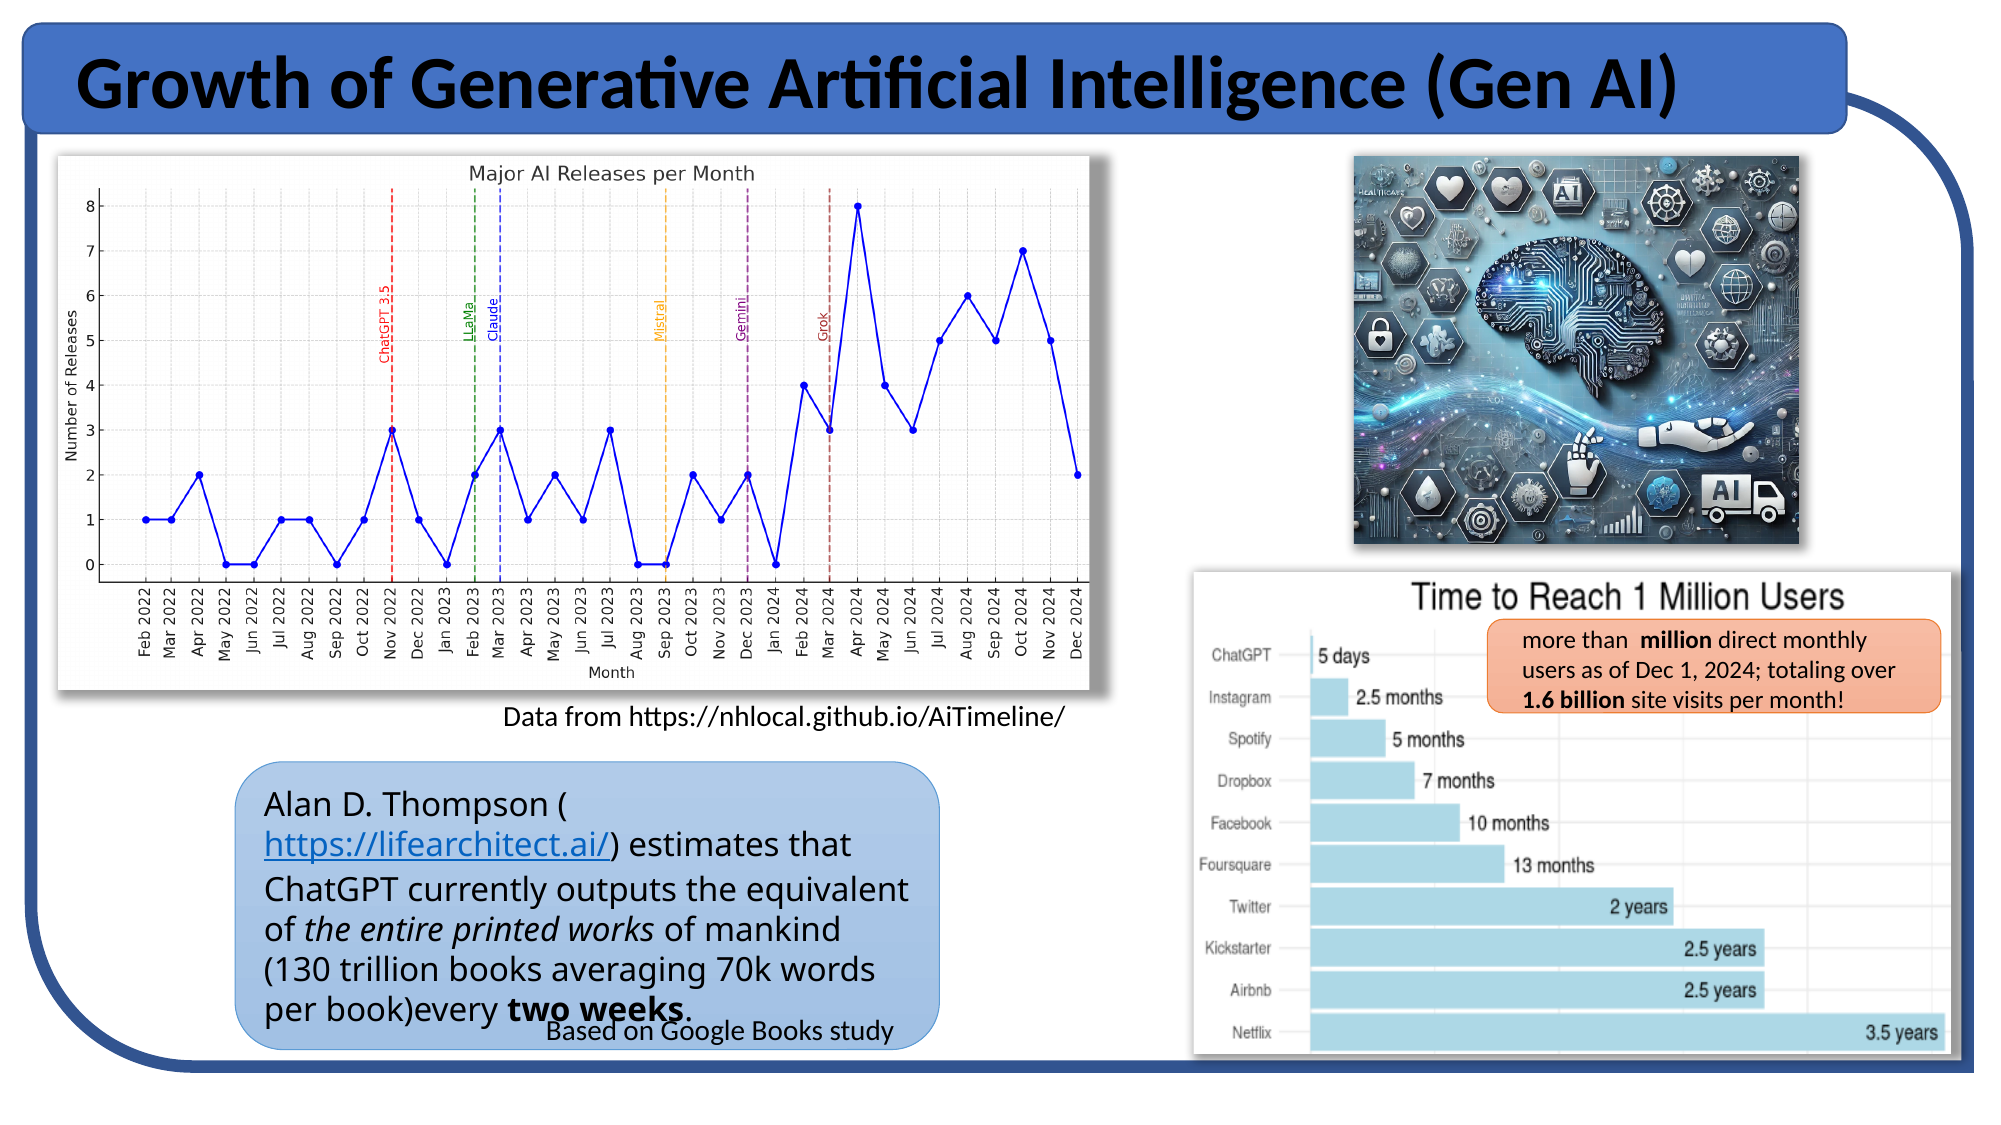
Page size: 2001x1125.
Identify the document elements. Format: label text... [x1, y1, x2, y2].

picture [1353, 156, 1799, 544]
text_box Growth of Generative Artificial Intelligence (Gen AI) [21, 22, 1848, 135]
picture [1193, 572, 1951, 1058]
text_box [58, 156, 1090, 741]
text_box [29, 97, 1969, 1068]
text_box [235, 761, 965, 1055]
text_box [1487, 615, 1941, 722]
